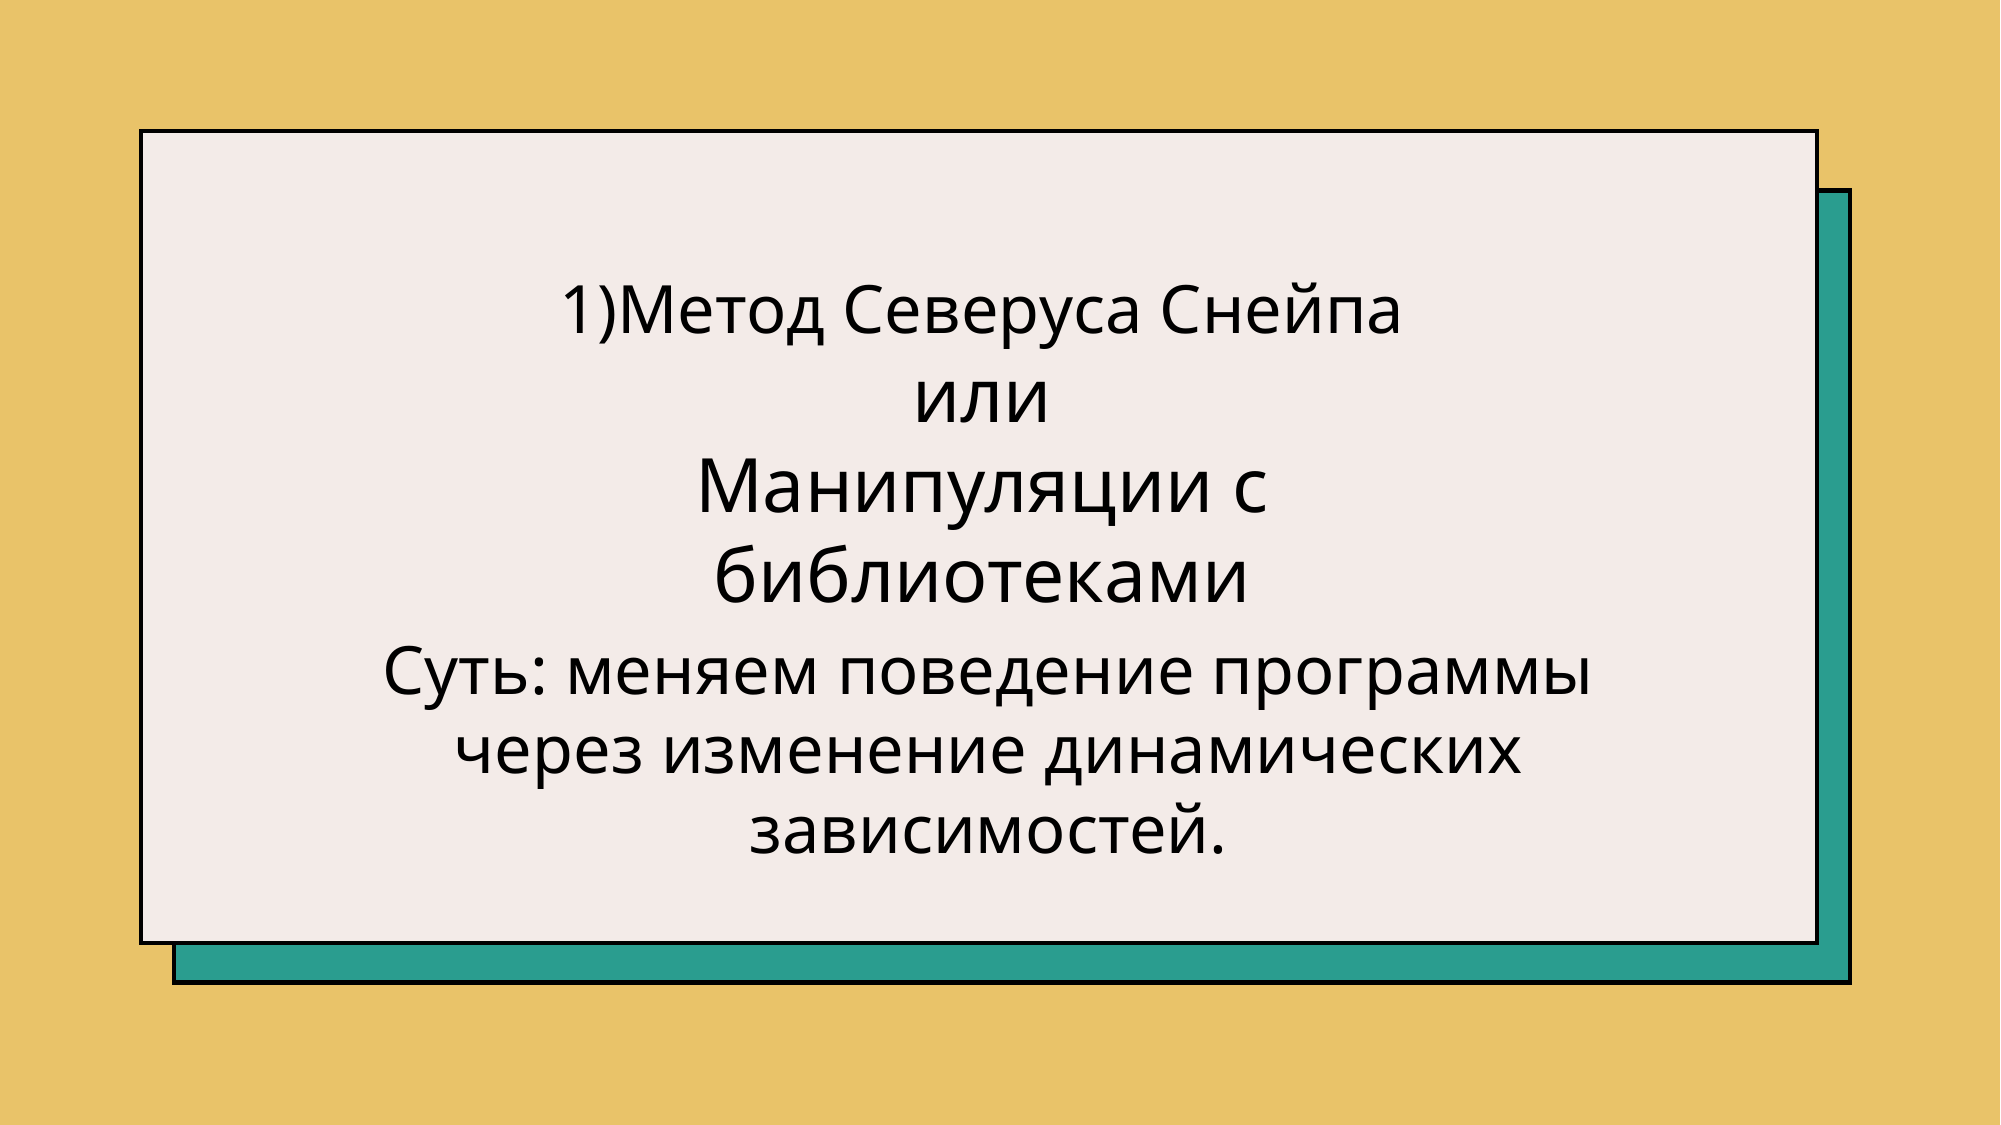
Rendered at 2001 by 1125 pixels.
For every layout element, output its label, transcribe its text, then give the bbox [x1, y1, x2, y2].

text_box Метод Северуса Снейпа или Манипуляции с библиотеками [480, 259, 1484, 620]
text_box Суть: меняем поведение программы через изменение динамических зависимостей. [206, 620, 1772, 875]
